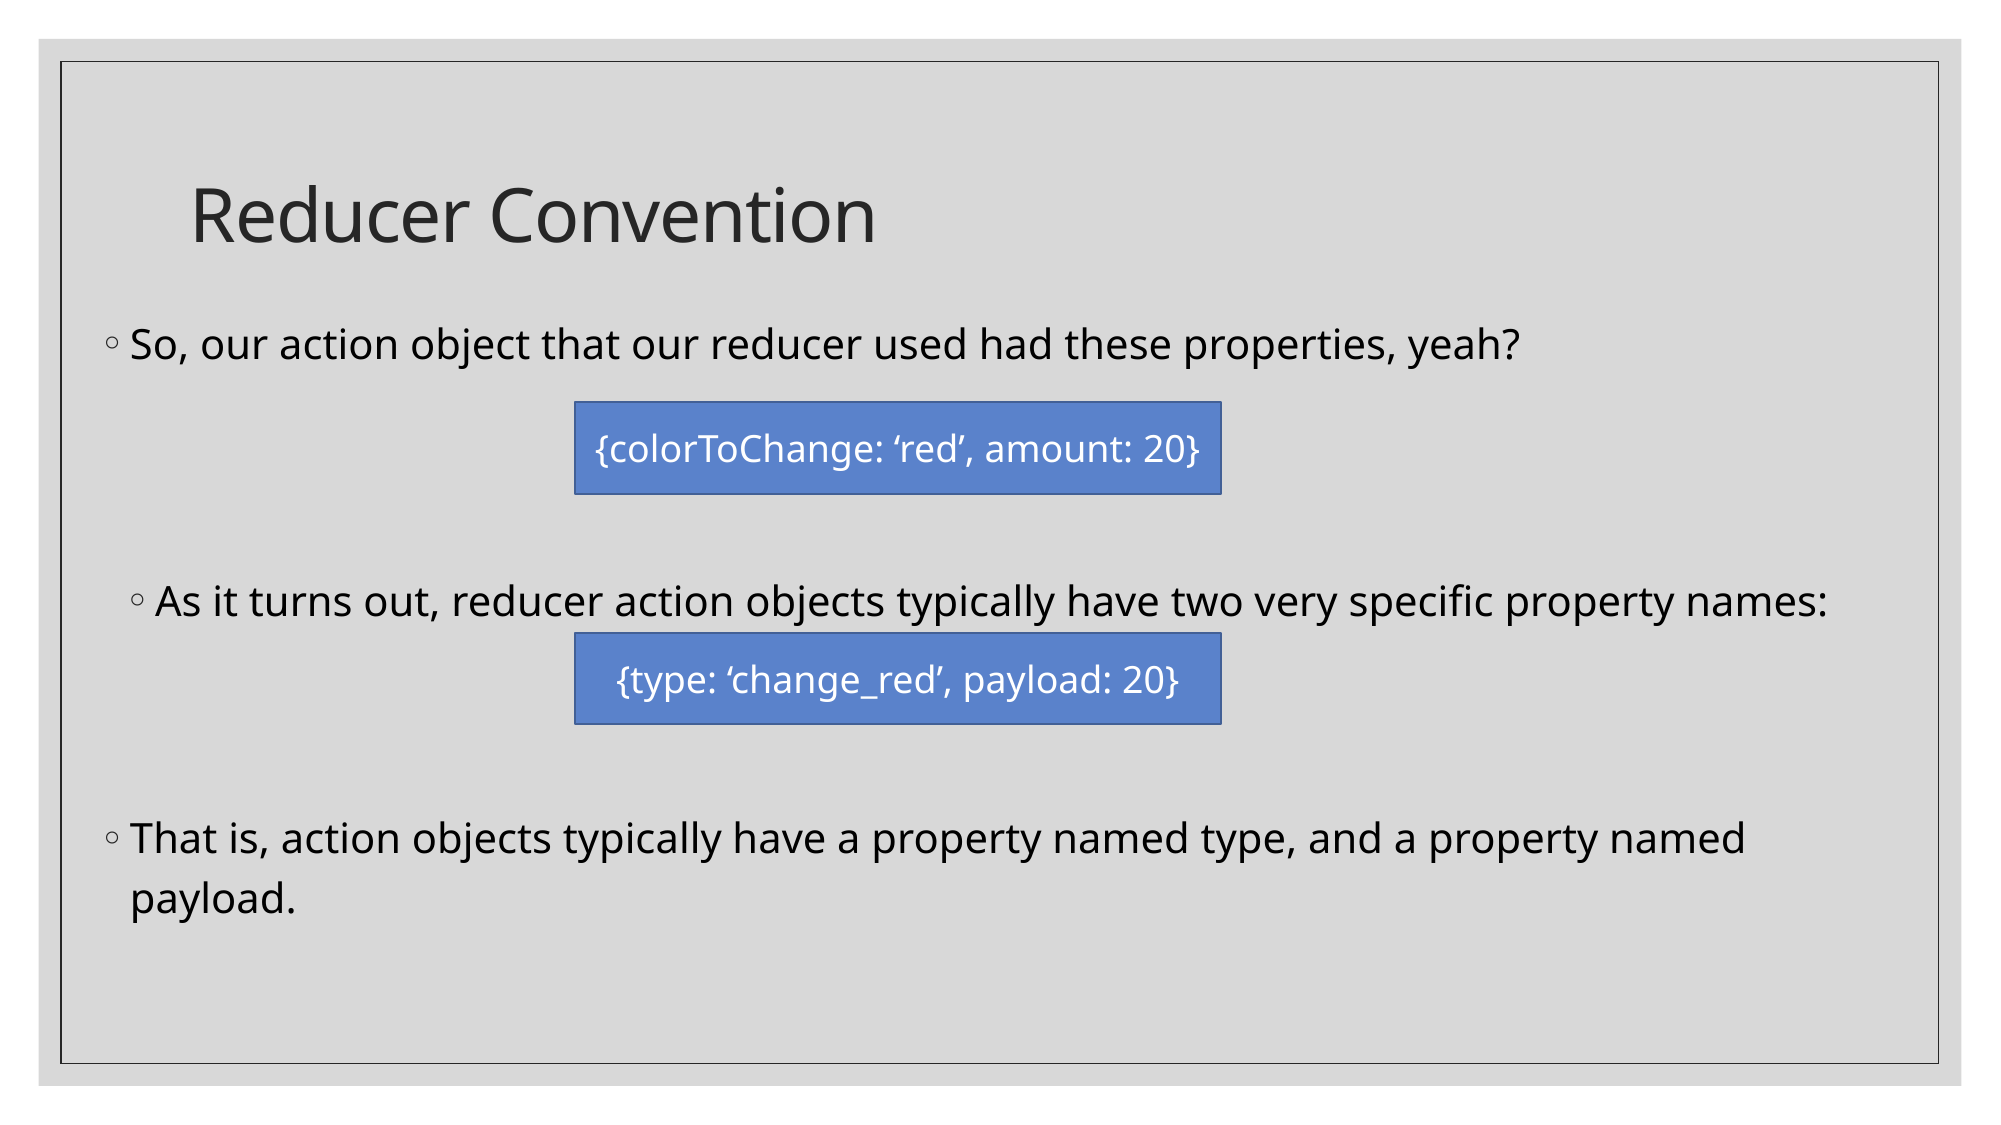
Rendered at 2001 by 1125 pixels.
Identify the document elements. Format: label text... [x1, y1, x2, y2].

list So, our action object that our reducer used had these properties, yeah? [84, 299, 1915, 563]
title Reducer Convention [174, 105, 1825, 299]
text_box {colorToChange: ‘red’, amount: 20} [574, 401, 1222, 495]
text_box That is, action objects typically have a property named type, and a property named payload. [84, 794, 1915, 1058]
text_box As it turns out, reducer action objects typically have two very specific property names: [109, 557, 1940, 820]
